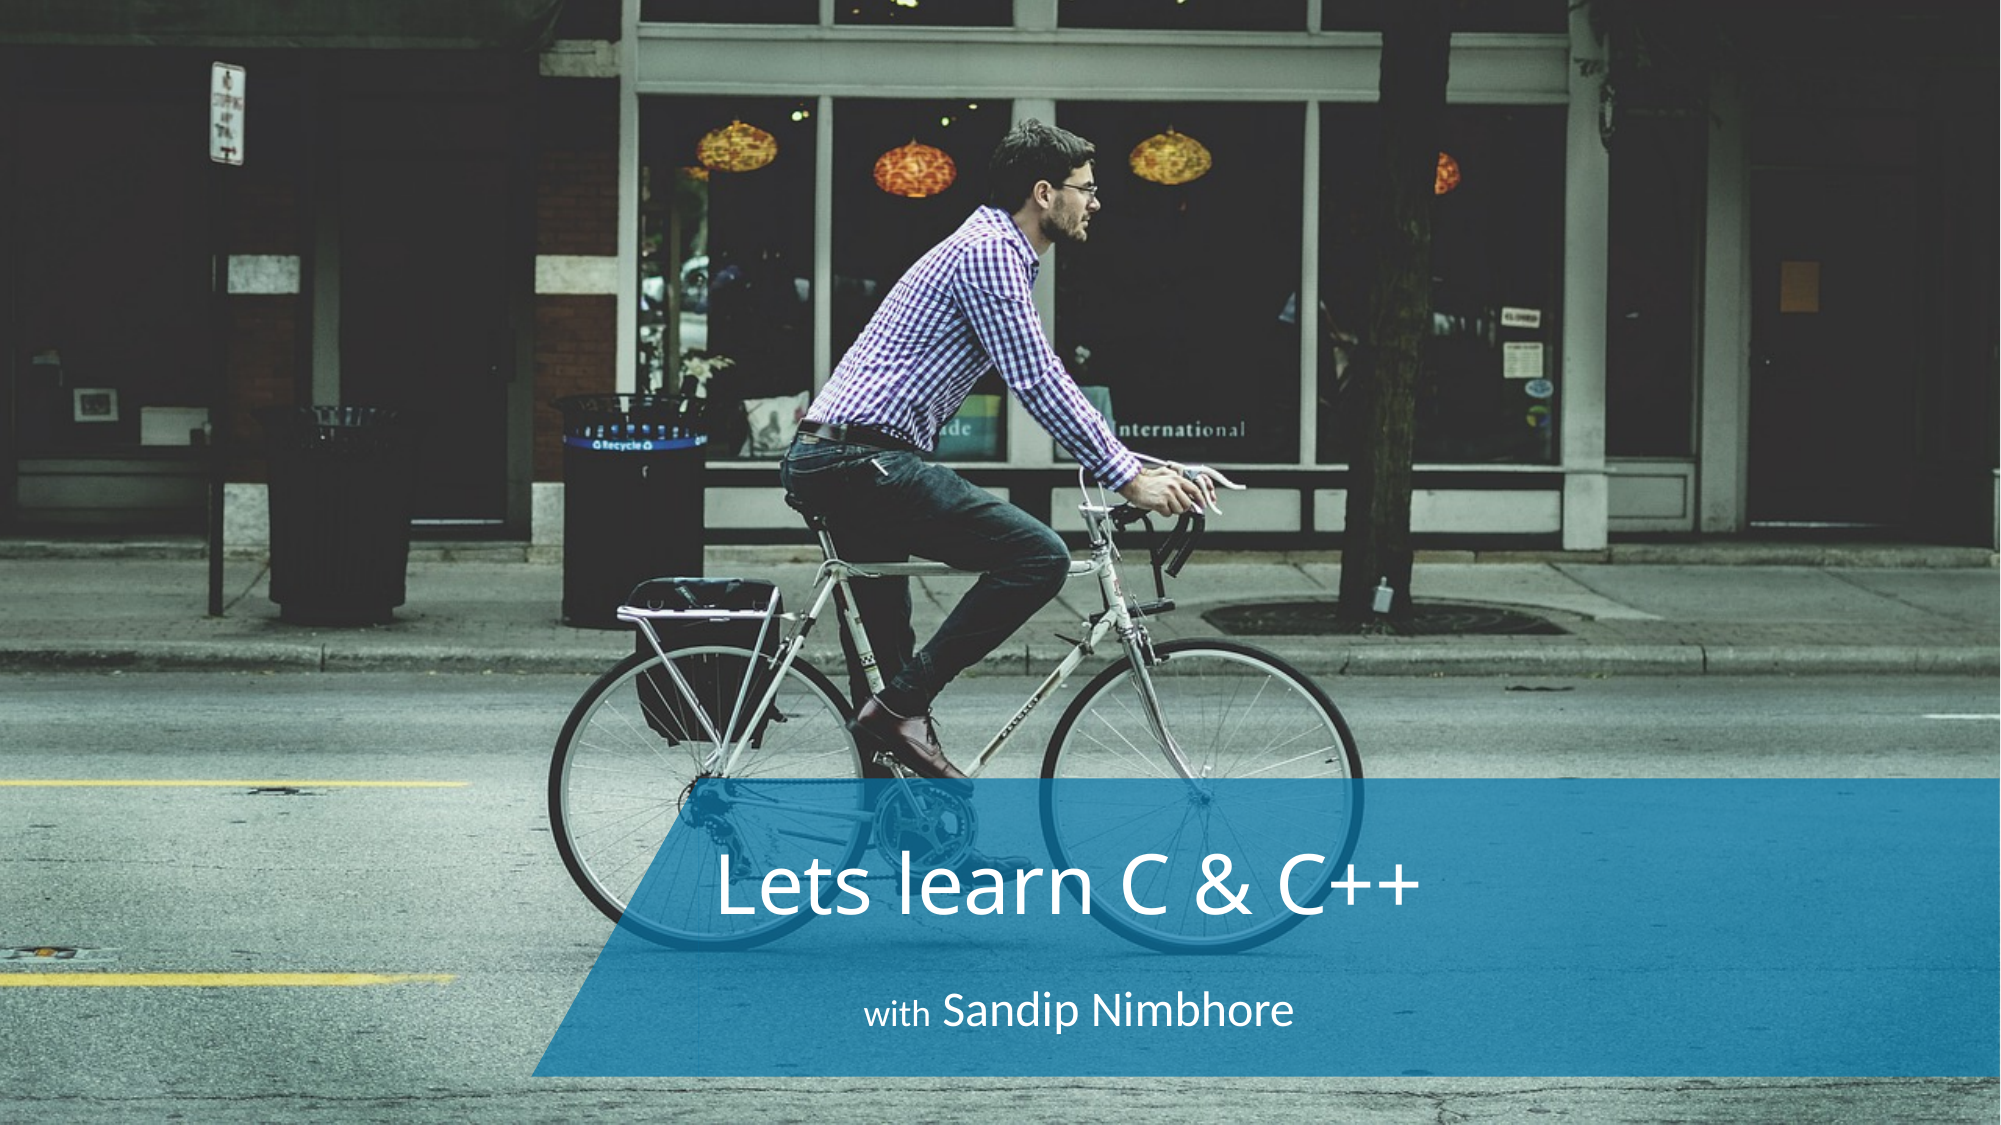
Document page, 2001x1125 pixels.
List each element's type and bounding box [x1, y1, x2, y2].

text_box [531, 778, 2000, 1077]
picture [0, 0, 2001, 1125]
